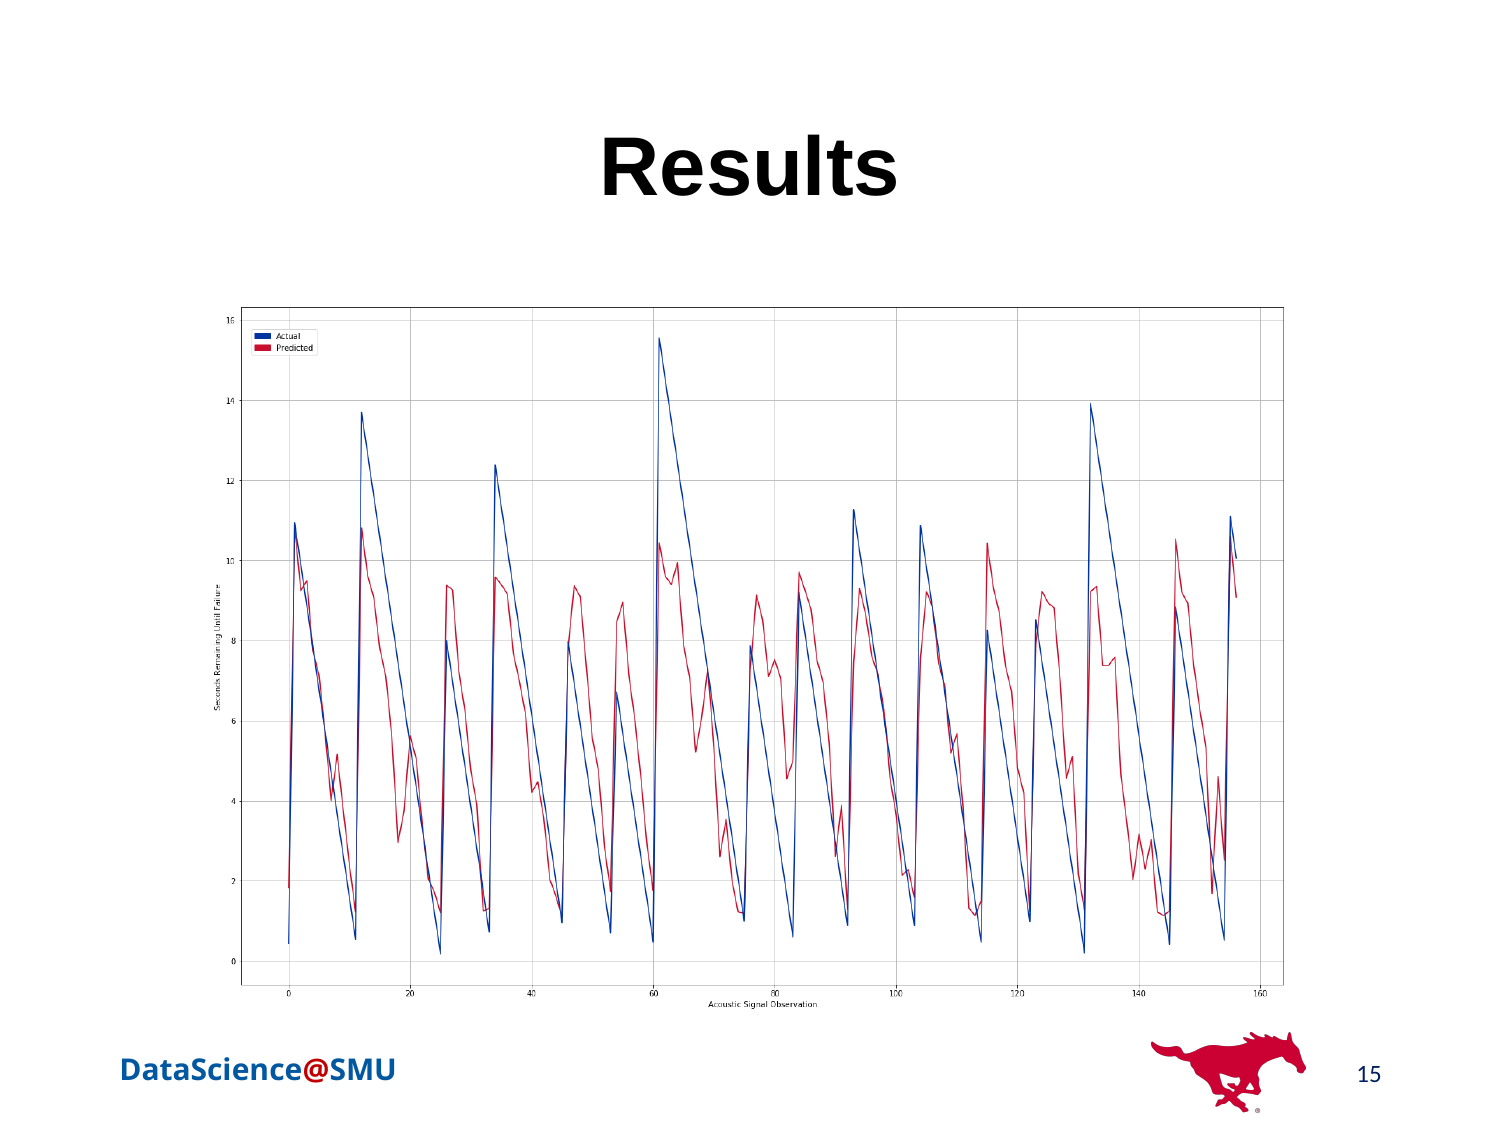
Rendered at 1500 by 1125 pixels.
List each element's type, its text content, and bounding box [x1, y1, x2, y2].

title Results [103, 59, 1397, 278]
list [209, 299, 1291, 1014]
slide_number 15 [1059, 1042, 1397, 1103]
picture [1151, 1032, 1306, 1042]
picture [1151, 1103, 1306, 1113]
